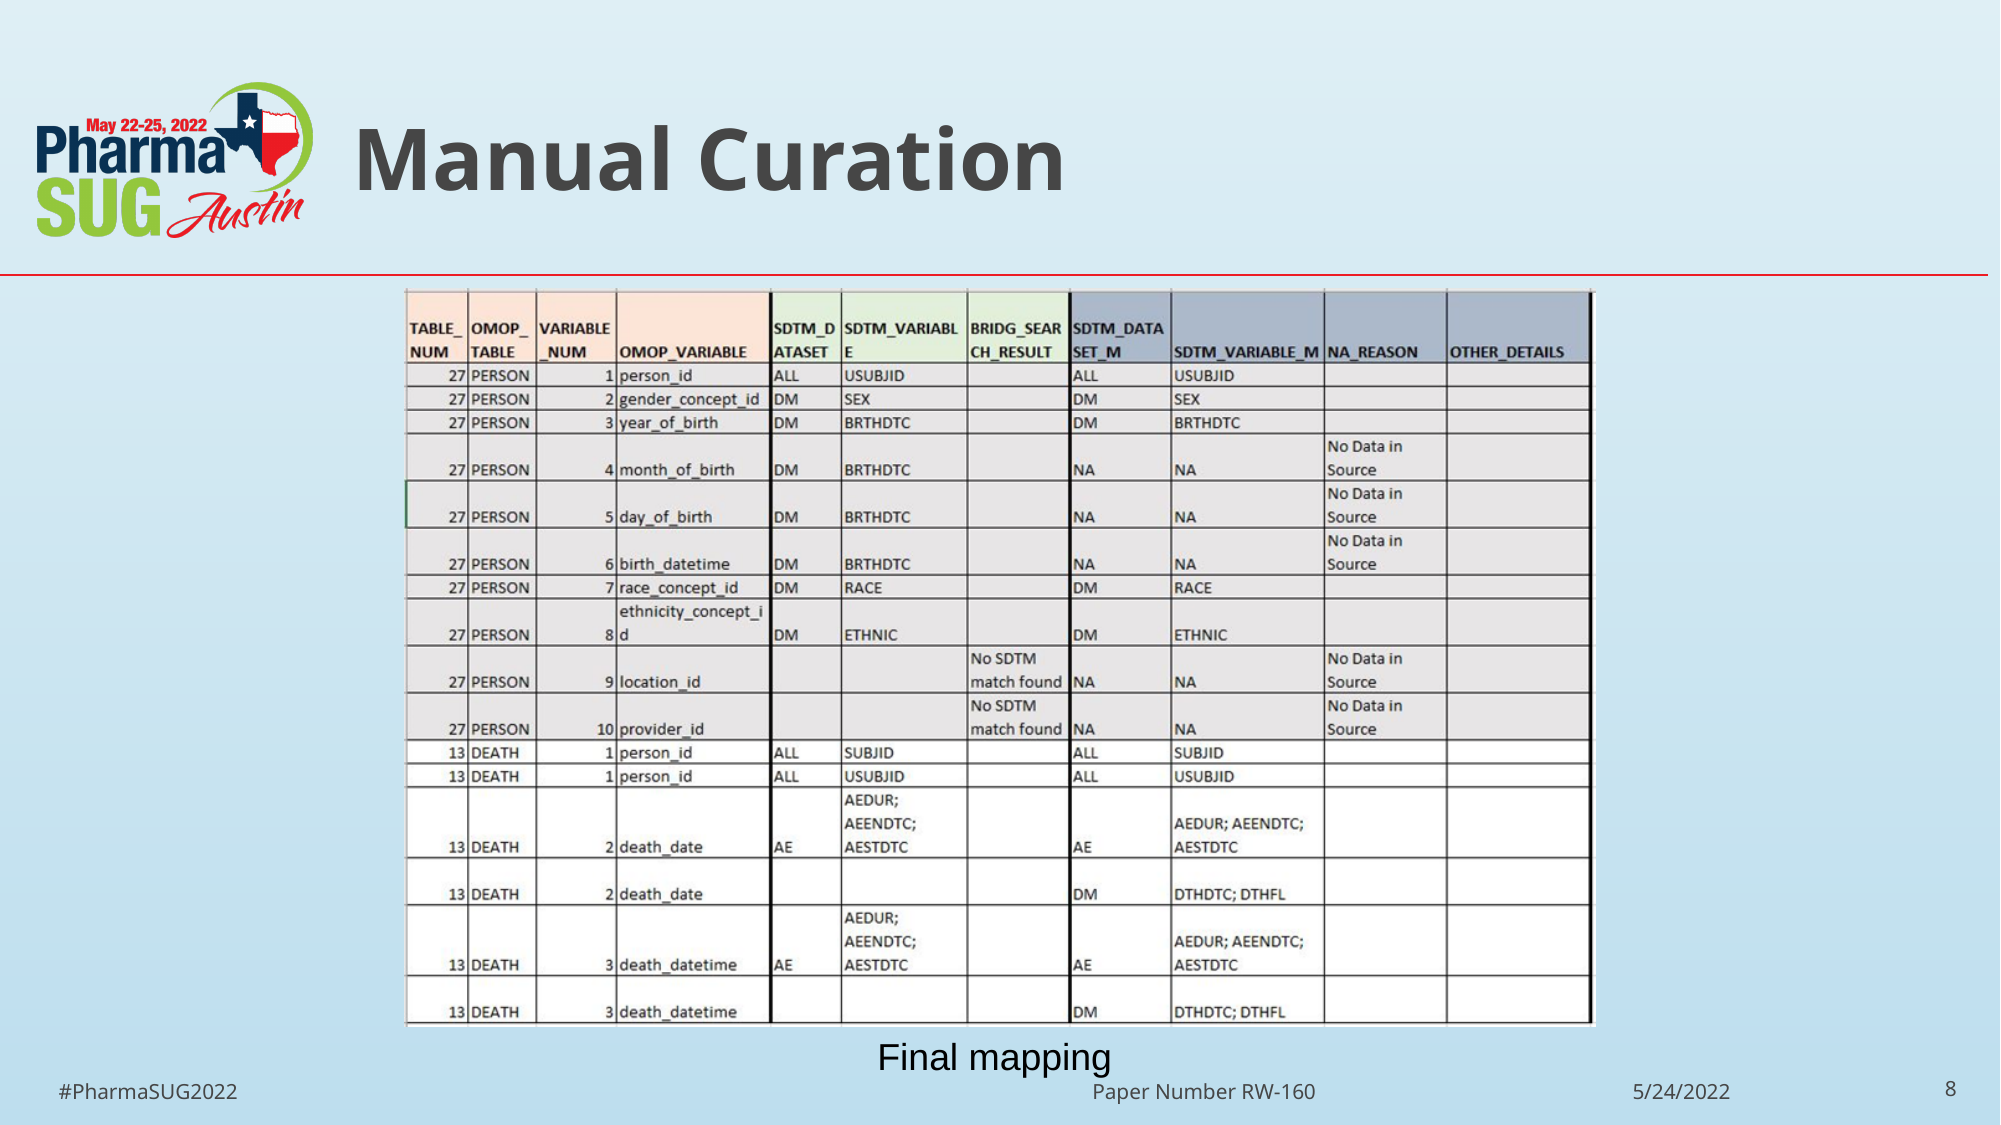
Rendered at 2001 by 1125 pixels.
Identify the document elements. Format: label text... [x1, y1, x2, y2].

slide_number 8 [1891, 1051, 1972, 1112]
text_box Final mapping [862, 1027, 1138, 1086]
title Manual Curation [337, 62, 1963, 250]
footer Paper Number RW-160 [957, 1051, 1450, 1112]
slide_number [1471, 1051, 1891, 1112]
picture [37, 82, 313, 238]
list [404, 288, 1596, 1027]
